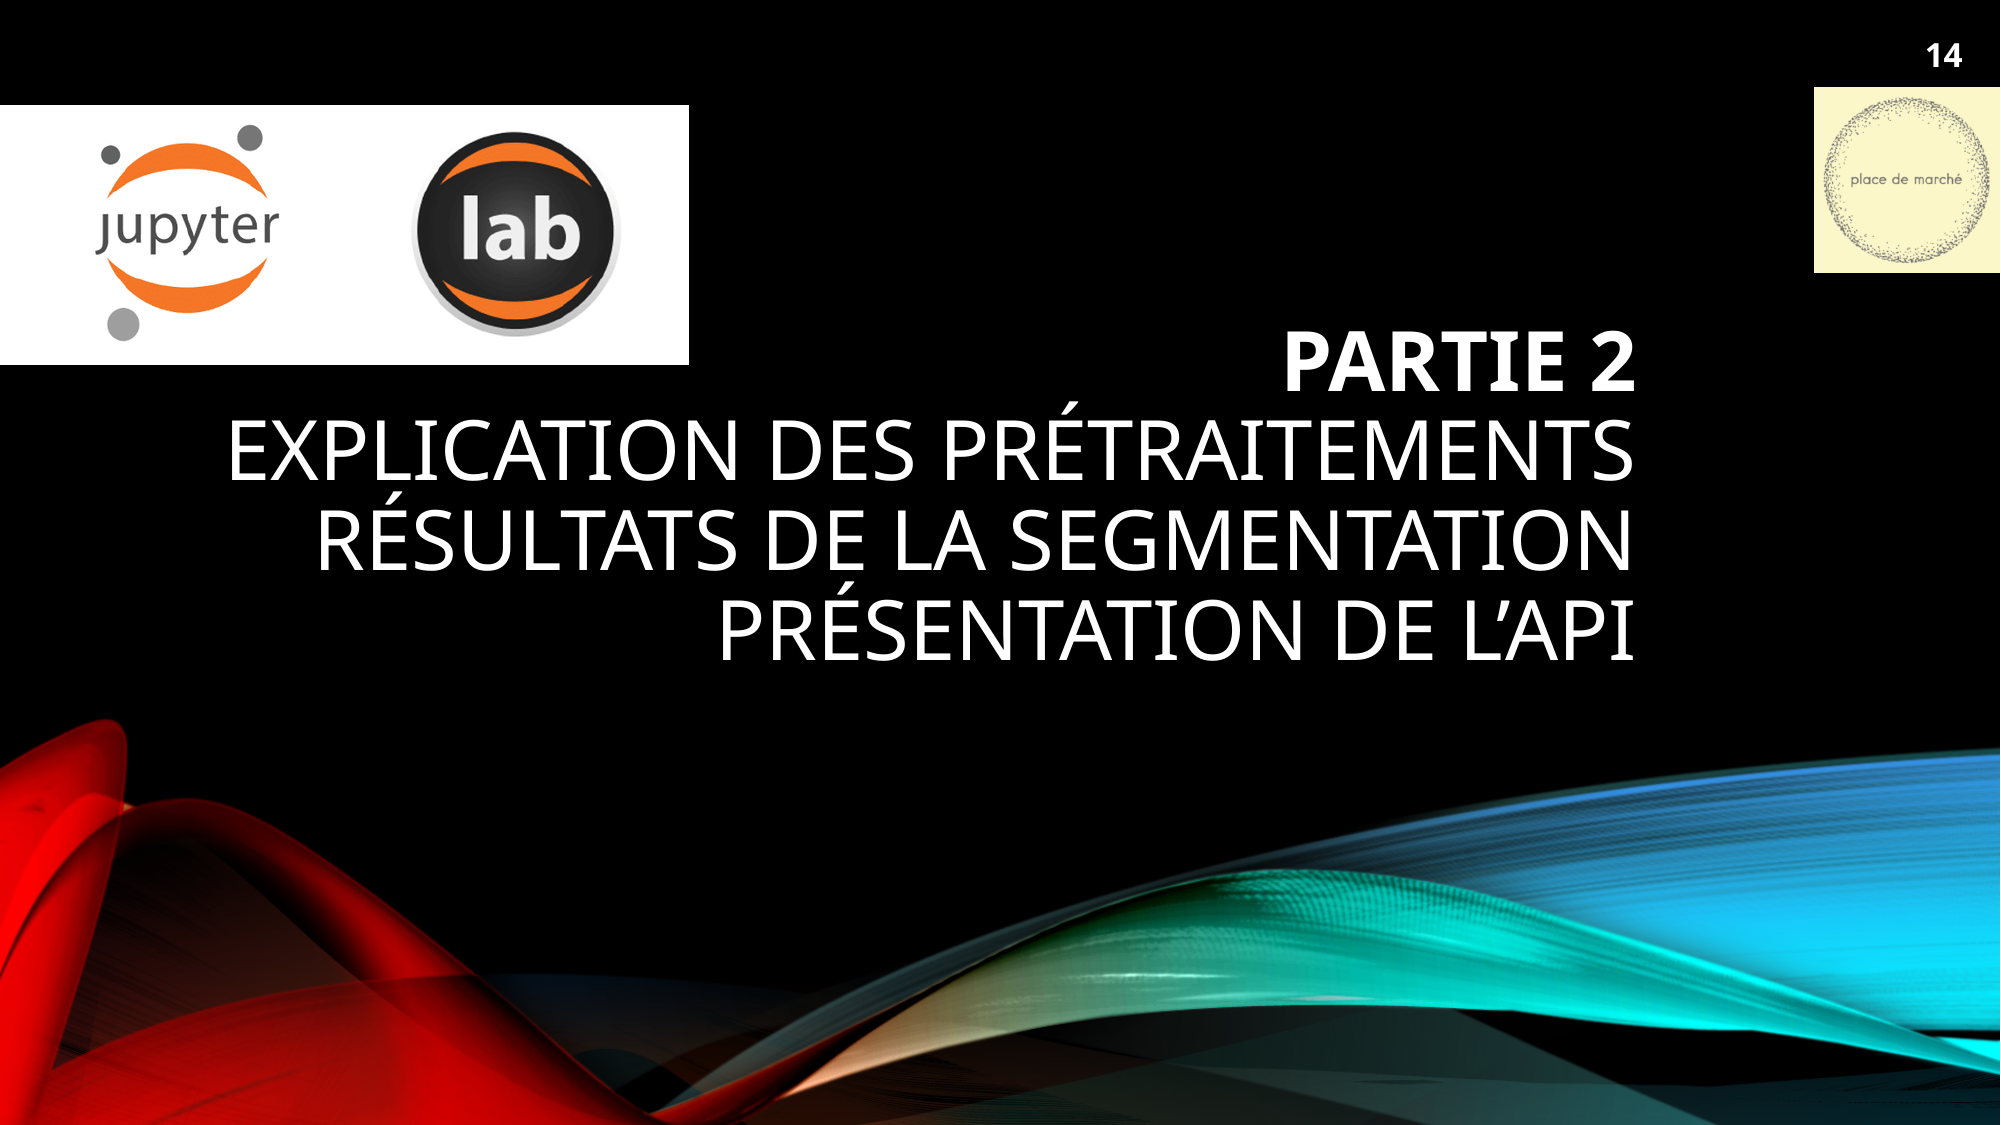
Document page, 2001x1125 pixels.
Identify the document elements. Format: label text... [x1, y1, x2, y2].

slide_number 14 [1872, 27, 1978, 86]
picture [0, 717, 2000, 1125]
picture [1814, 86, 2000, 273]
text_box Partie 2 Explication des Prétraitements Résultats de la Segmentation Présentation de l’API [111, 226, 1653, 687]
picture [0, 105, 689, 365]
